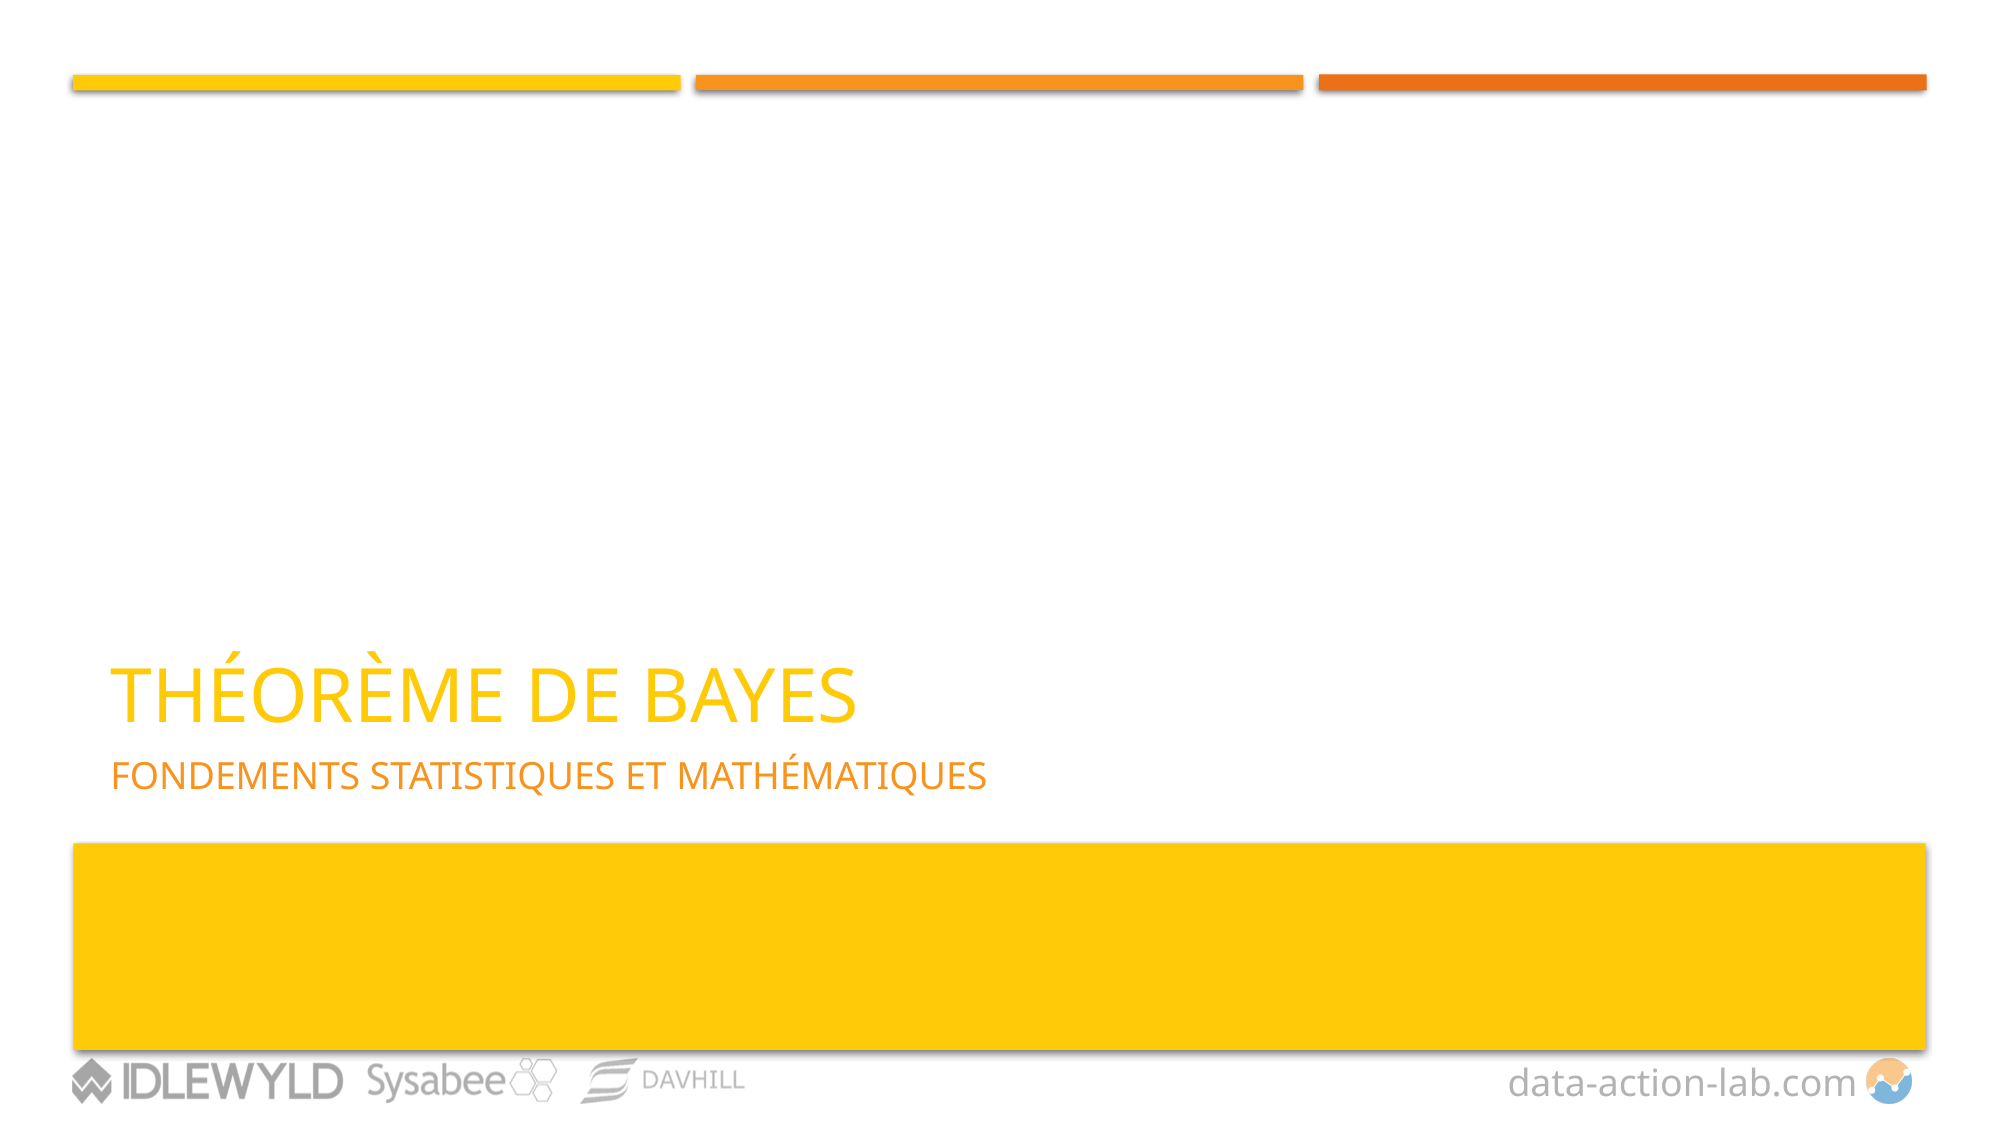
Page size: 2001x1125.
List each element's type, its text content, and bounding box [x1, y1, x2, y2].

title THÉORÈME DE BAYES [95, 499, 1905, 744]
picture [72, 1058, 745, 1104]
list FONDEMENTS STATISTIQUES ET MATHÉMATIQUES [95, 744, 1905, 844]
